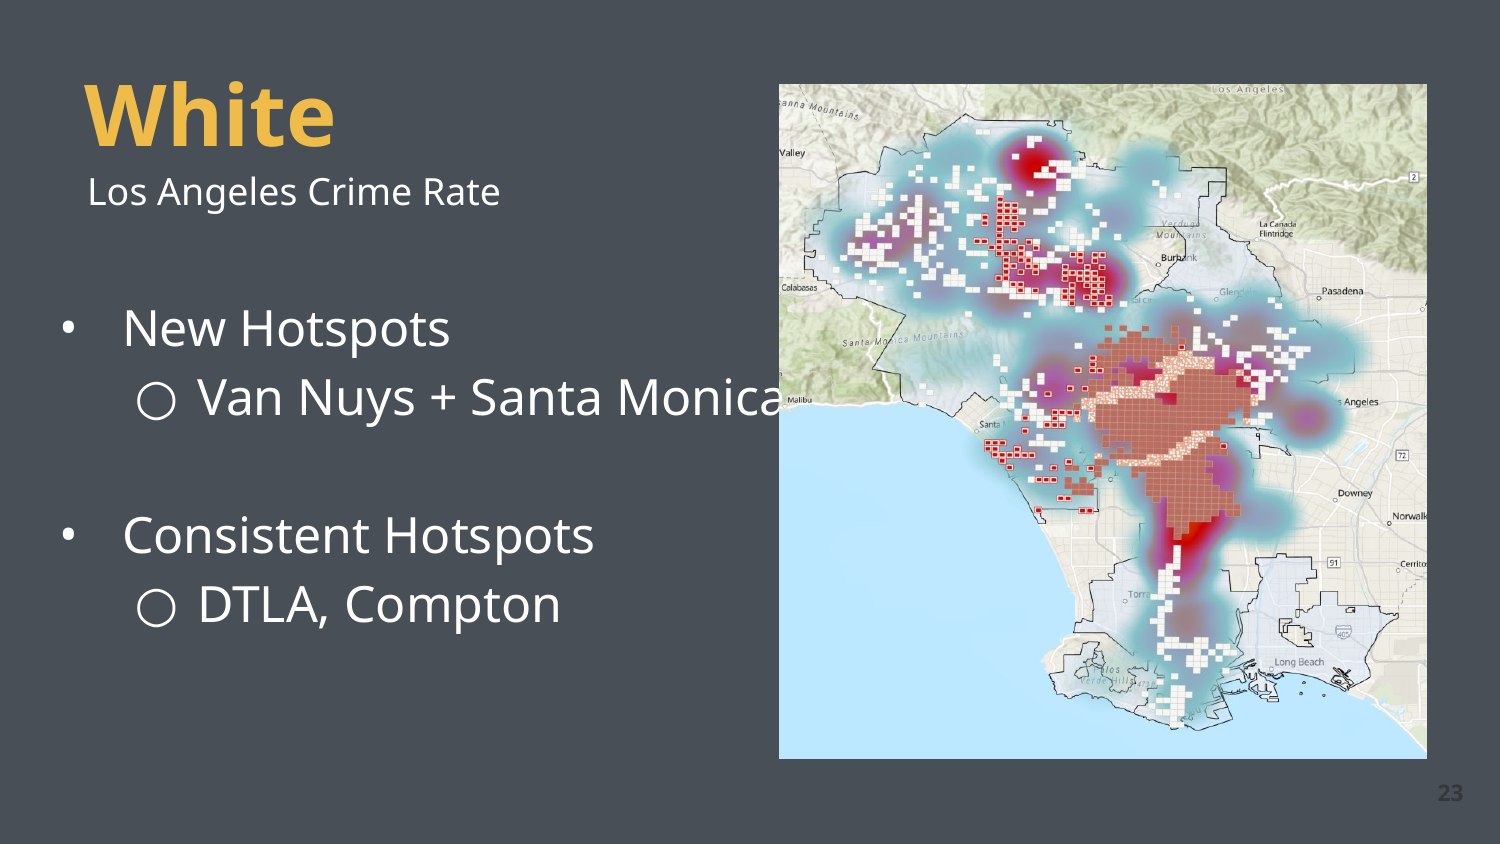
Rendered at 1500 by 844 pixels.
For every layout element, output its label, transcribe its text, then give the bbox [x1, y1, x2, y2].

picture [778, 84, 1428, 759]
text_box Los Angeles Crime Rate [72, 158, 773, 229]
title White [84, 72, 1148, 158]
slide_number ‹#› [1374, 779, 1464, 809]
list New Hotspots Van Nuys + Santa Monica Consistent Hotspots DTLA, Compton [47, 287, 773, 685]
